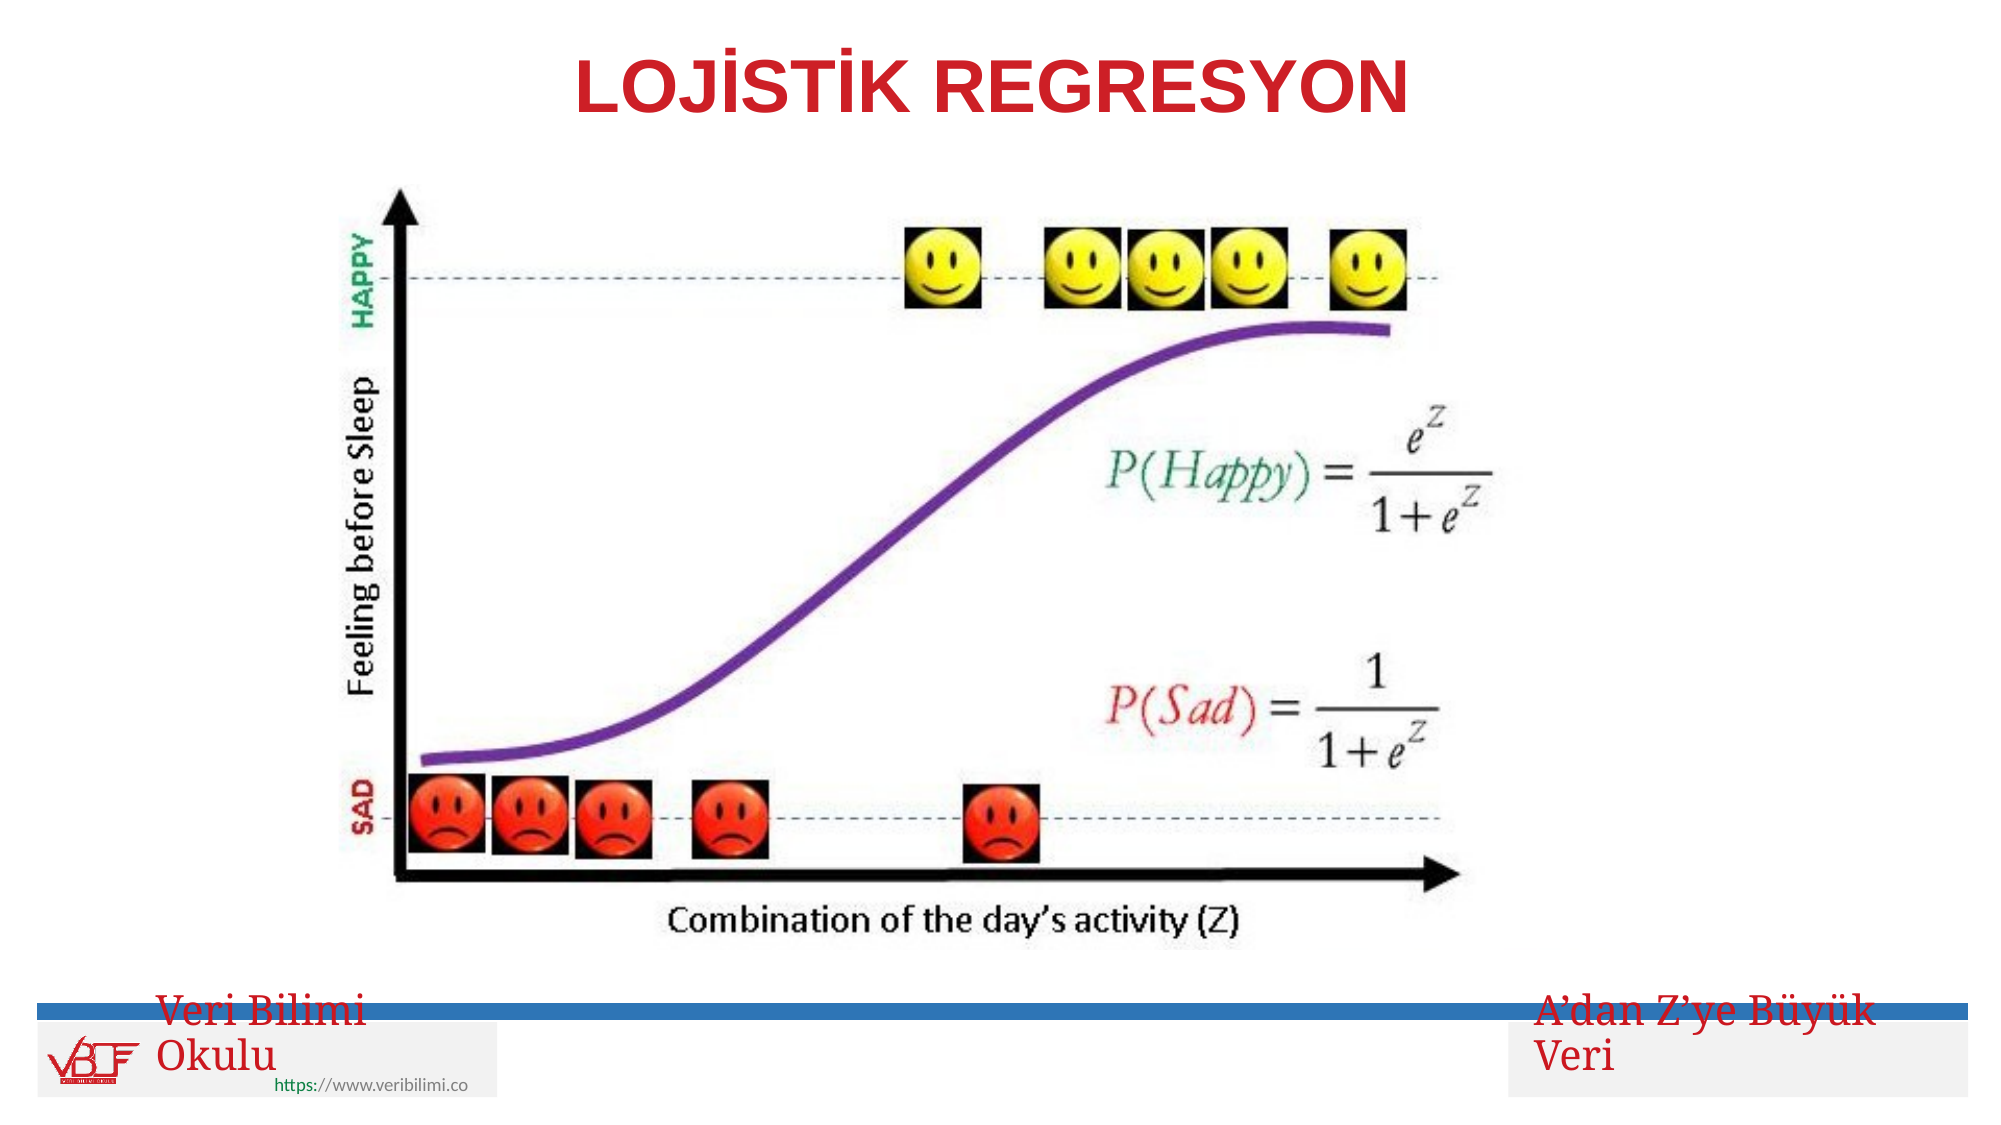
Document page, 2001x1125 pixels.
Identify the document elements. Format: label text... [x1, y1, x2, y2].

text_box LOJİSTİK REGRESYON [480, 30, 1431, 135]
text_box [37, 1022, 537, 1103]
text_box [1508, 1022, 1969, 1098]
picture [338, 184, 1618, 950]
